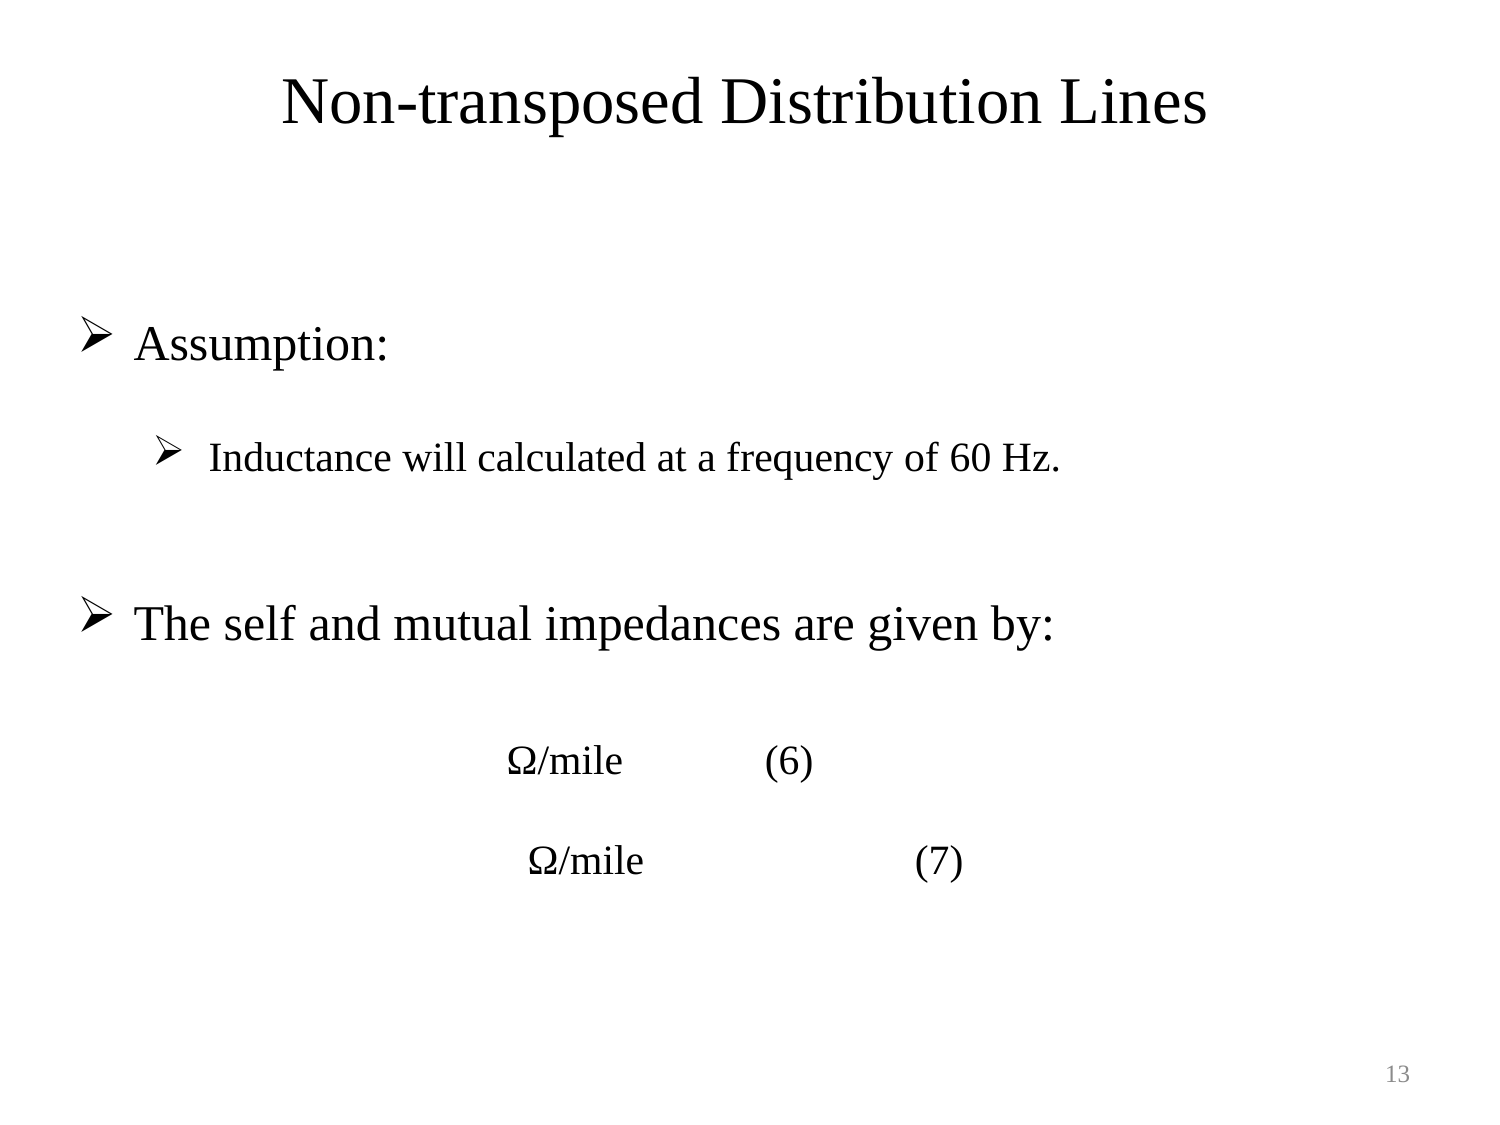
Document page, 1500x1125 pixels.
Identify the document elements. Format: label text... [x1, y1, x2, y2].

text_box Assumption: Inductance will calculated at a frequency of 60 Hz. The self and mutual impedances are given by: [62, 232, 1500, 748]
slide_number 13 [1074, 1042, 1425, 1103]
text_box Non-transposed Distribution Lines [0, 49, 1496, 145]
